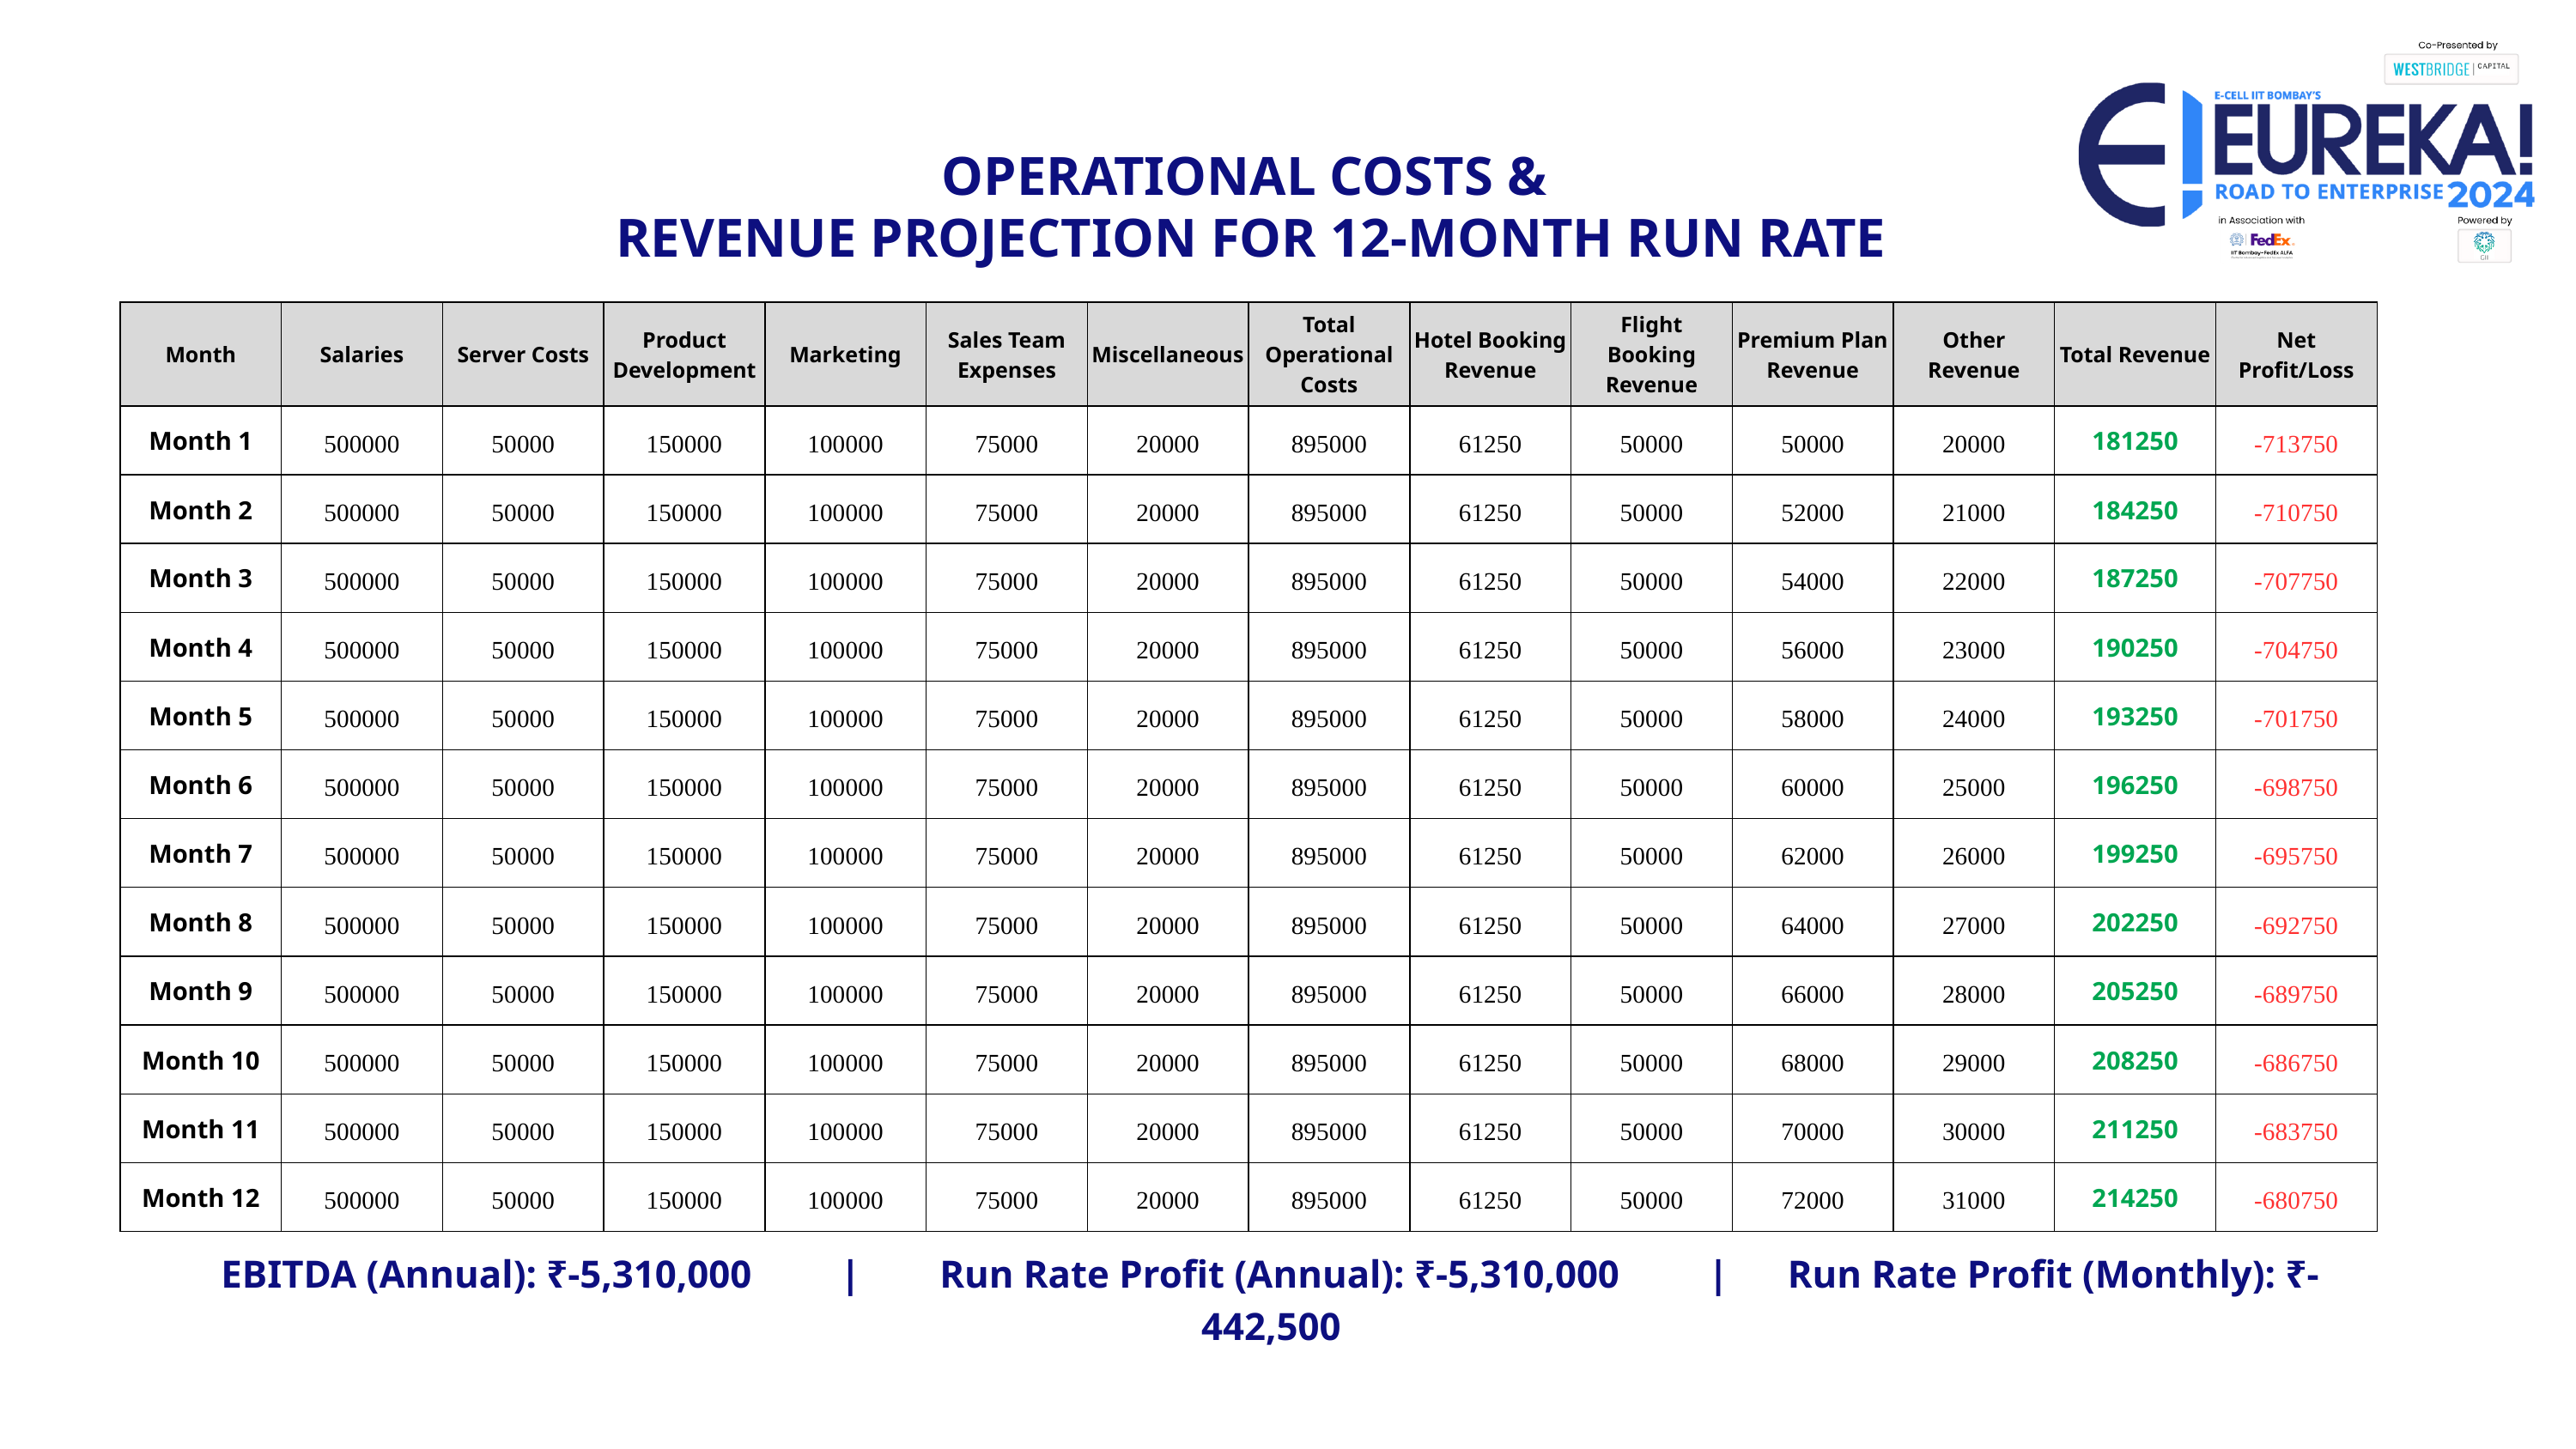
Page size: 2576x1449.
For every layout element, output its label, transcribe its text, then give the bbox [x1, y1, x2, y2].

table_cell 61250 [1411, 476, 1571, 543]
table_cell 72000 [1733, 1163, 1893, 1231]
table_header Hotel Booking Revenue [1411, 303, 1571, 405]
table_cell 60000 [1733, 750, 1893, 818]
table_cell -698750 [2216, 750, 2377, 818]
table_cell 50000 [443, 544, 603, 612]
table_cell 50000 [1571, 476, 1732, 543]
table_cell 27000 [1894, 888, 2054, 955]
table_cell 75000 [927, 544, 1087, 612]
table_cell Month 3 [121, 544, 281, 612]
table_cell 20000 [1088, 476, 1248, 543]
table_cell 214250 [2055, 1163, 2215, 1231]
table_cell 50000 [443, 957, 603, 1024]
table_cell 75000 [927, 682, 1087, 749]
table_cell 895000 [1249, 476, 1409, 543]
table_header Server Costs [443, 303, 603, 405]
table_cell 52000 [1733, 476, 1893, 543]
table_cell 50000 [1571, 407, 1732, 474]
table_cell 21000 [1894, 476, 2054, 543]
table_cell 75000 [927, 476, 1087, 543]
table_header Marketing [766, 303, 926, 405]
table_cell 208250 [2055, 1026, 2215, 1094]
table_cell 20000 [1088, 819, 1248, 887]
table_cell -713750 [2216, 407, 2377, 474]
table_cell 66000 [1733, 957, 1893, 1024]
table_cell 56000 [1733, 613, 1893, 681]
table_cell Month 5 [121, 682, 281, 749]
table_cell 500000 [282, 407, 442, 474]
table_cell 150000 [605, 613, 764, 681]
table_header Net Profit/Loss [2216, 303, 2377, 405]
table_cell 50000 [1571, 1163, 1732, 1231]
table_cell 29000 [1894, 1026, 2054, 1094]
table_cell 50000 [1571, 1094, 1732, 1162]
table_cell 50000 [443, 750, 603, 818]
table_cell 20000 [1088, 888, 1248, 955]
table_cell 20000 [1088, 1163, 1248, 1231]
table_cell 26000 [1894, 819, 2054, 887]
table_cell 184250 [2055, 476, 2215, 543]
table_cell 100000 [766, 957, 926, 1024]
table_cell Month 7 [121, 819, 281, 887]
table_cell 150000 [605, 407, 764, 474]
table_cell -695750 [2216, 819, 2377, 887]
table_cell 20000 [1088, 957, 1248, 1024]
table_cell 150000 [605, 888, 764, 955]
table_cell 61250 [1411, 1163, 1571, 1231]
table_cell 150000 [605, 1163, 764, 1231]
table_cell 61250 [1411, 613, 1571, 681]
table_cell 100000 [766, 544, 926, 612]
table_cell 100000 [766, 682, 926, 749]
table_cell 61250 [1411, 544, 1571, 612]
table_cell 895000 [1249, 682, 1409, 749]
table_cell 100000 [766, 1163, 926, 1231]
table_cell 31000 [1894, 1163, 2054, 1231]
table_cell 30000 [1894, 1094, 2054, 1162]
table_cell -689750 [2216, 957, 2377, 1024]
table_cell Month 9 [121, 957, 281, 1024]
table_cell 20000 [1088, 1026, 1248, 1094]
table_cell Month 2 [121, 476, 281, 543]
table_header Month [121, 303, 281, 405]
table_cell -704750 [2216, 613, 2377, 681]
table_cell 75000 [927, 1026, 1087, 1094]
table_cell 500000 [282, 1026, 442, 1094]
table_cell 61250 [1411, 1026, 1571, 1094]
table_cell 75000 [927, 750, 1087, 818]
table_cell 61250 [1411, 1094, 1571, 1162]
table_cell 196250 [2055, 750, 2215, 818]
table_cell 895000 [1249, 544, 1409, 612]
table_cell 24000 [1894, 682, 2054, 749]
table_cell 75000 [927, 613, 1087, 681]
table_header Salaries [282, 303, 442, 405]
table_cell 150000 [605, 1094, 764, 1162]
table_cell 62000 [1733, 819, 1893, 887]
table_cell 500000 [282, 888, 442, 955]
table_cell 75000 [927, 819, 1087, 887]
table_cell 50000 [443, 1026, 603, 1094]
table_header Flight Booking Revenue [1571, 303, 1732, 405]
table_cell 20000 [1894, 407, 2054, 474]
table_cell 50000 [1571, 1026, 1732, 1094]
table_cell 50000 [1571, 682, 1732, 749]
table_cell Month 10 [121, 1026, 281, 1094]
table_cell -680750 [2216, 1163, 2377, 1231]
table_cell 61250 [1411, 819, 1571, 887]
table_cell 100000 [766, 750, 926, 818]
table_cell 50000 [1571, 888, 1732, 955]
table_cell 50000 [1571, 613, 1732, 681]
text_box [2078, 36, 2535, 272]
table_cell 187250 [2055, 544, 2215, 612]
table_cell 68000 [1733, 1026, 1893, 1094]
table_cell 50000 [1733, 407, 1893, 474]
table_cell 75000 [927, 888, 1087, 955]
table_cell -710750 [2216, 476, 2377, 543]
table_cell 50000 [1571, 819, 1732, 887]
table_cell 20000 [1088, 1094, 1248, 1162]
table_cell 75000 [927, 407, 1087, 474]
table_cell 50000 [443, 682, 603, 749]
table_cell 23000 [1894, 613, 2054, 681]
table_cell Month 1 [121, 407, 281, 474]
table_cell 50000 [443, 1163, 603, 1231]
table_cell 20000 [1088, 682, 1248, 749]
table_cell 61250 [1411, 682, 1571, 749]
table_cell 150000 [605, 819, 764, 887]
table_cell 61250 [1411, 888, 1571, 955]
table_cell 100000 [766, 476, 926, 543]
table_cell 150000 [605, 476, 764, 543]
table_cell 150000 [605, 957, 764, 1024]
table_cell 895000 [1249, 750, 1409, 818]
table_cell 50000 [443, 819, 603, 887]
table_cell Month 12 [121, 1163, 281, 1231]
table_cell 500000 [282, 544, 442, 612]
table_cell 100000 [766, 1026, 926, 1094]
table_cell 64000 [1733, 888, 1893, 955]
table_cell 150000 [605, 1026, 764, 1094]
table_cell 54000 [1733, 544, 1893, 612]
text_box OPERATIONAL COSTS & REVENUE PROJECTION FOR 12-MONTH RUN RATE [196, 144, 2307, 268]
table_cell 150000 [605, 544, 764, 612]
table_cell -686750 [2216, 1026, 2377, 1094]
table_cell 100000 [766, 1094, 926, 1162]
table_cell 100000 [766, 888, 926, 955]
table_cell 25000 [1894, 750, 2054, 818]
table_cell 28000 [1894, 957, 2054, 1024]
table_header Other Revenue [1894, 303, 2054, 405]
table_cell 895000 [1249, 613, 1409, 681]
table_cell 100000 [766, 613, 926, 681]
table_cell 50000 [443, 407, 603, 474]
table_cell 100000 [766, 407, 926, 474]
table_cell 50000 [1571, 544, 1732, 612]
table_cell 20000 [1088, 407, 1248, 474]
table_cell 150000 [605, 682, 764, 749]
table_cell 61250 [1411, 750, 1571, 818]
table_cell 50000 [443, 888, 603, 955]
table_cell 58000 [1733, 682, 1893, 749]
table_cell -683750 [2216, 1094, 2377, 1162]
table_cell 75000 [927, 1094, 1087, 1162]
table_cell 500000 [282, 682, 442, 749]
table_cell 895000 [1249, 1026, 1409, 1094]
text_box EBITDA (Annual): ₹-5,310,000 | Run Rate Profit (Annual): ₹-5,310,000 | Run Rate Profit (Monthly): ₹-442,500 [216, 1243, 2325, 1349]
table_cell 50000 [1571, 957, 1732, 1024]
table_cell Month 4 [121, 613, 281, 681]
table_header Product Development [605, 303, 764, 405]
table_cell 75000 [927, 957, 1087, 1024]
table_cell 193250 [2055, 682, 2215, 749]
table_cell 500000 [282, 957, 442, 1024]
table_cell 895000 [1249, 1163, 1409, 1231]
table_cell 150000 [605, 750, 764, 818]
table_cell 50000 [443, 476, 603, 543]
table_cell 895000 [1249, 819, 1409, 887]
table_cell 70000 [1733, 1094, 1893, 1162]
table_cell -707750 [2216, 544, 2377, 612]
table_cell -692750 [2216, 888, 2377, 955]
table_cell 20000 [1088, 613, 1248, 681]
table_cell 50000 [443, 1094, 603, 1162]
table_cell 211250 [2055, 1094, 2215, 1162]
table_cell 500000 [282, 1094, 442, 1162]
table_cell 895000 [1249, 888, 1409, 955]
table_cell 61250 [1411, 957, 1571, 1024]
table_cell Month 6 [121, 750, 281, 818]
table_cell -701750 [2216, 682, 2377, 749]
table_cell 100000 [766, 819, 926, 887]
table_cell 500000 [282, 613, 442, 681]
table_cell 50000 [443, 613, 603, 681]
table_cell 500000 [282, 819, 442, 887]
table_cell 202250 [2055, 888, 2215, 955]
table_header Sales Team Expenses [927, 303, 1087, 405]
table_cell 895000 [1249, 407, 1409, 474]
table_cell 500000 [282, 476, 442, 543]
table_header Premium Plan Revenue [1733, 303, 1893, 405]
table_cell 895000 [1249, 1094, 1409, 1162]
table_cell Month 8 [121, 888, 281, 955]
table_cell 500000 [282, 1163, 442, 1231]
table_cell 20000 [1088, 544, 1248, 612]
table_cell 50000 [1571, 750, 1732, 818]
table_cell 199250 [2055, 819, 2215, 887]
table_cell 20000 [1088, 750, 1248, 818]
table_header Total Revenue [2055, 303, 2215, 405]
table_cell 205250 [2055, 957, 2215, 1024]
table_cell Month 11 [121, 1094, 281, 1162]
table_cell 61250 [1411, 407, 1571, 474]
table_cell 22000 [1894, 544, 2054, 612]
table_cell 181250 [2055, 407, 2215, 474]
table_header Total Operational Costs [1249, 303, 1409, 405]
table_cell 190250 [2055, 613, 2215, 681]
table_header Miscellaneous [1088, 303, 1248, 405]
table_cell 895000 [1249, 957, 1409, 1024]
table_cell 500000 [282, 750, 442, 818]
table_cell 75000 [927, 1163, 1087, 1231]
